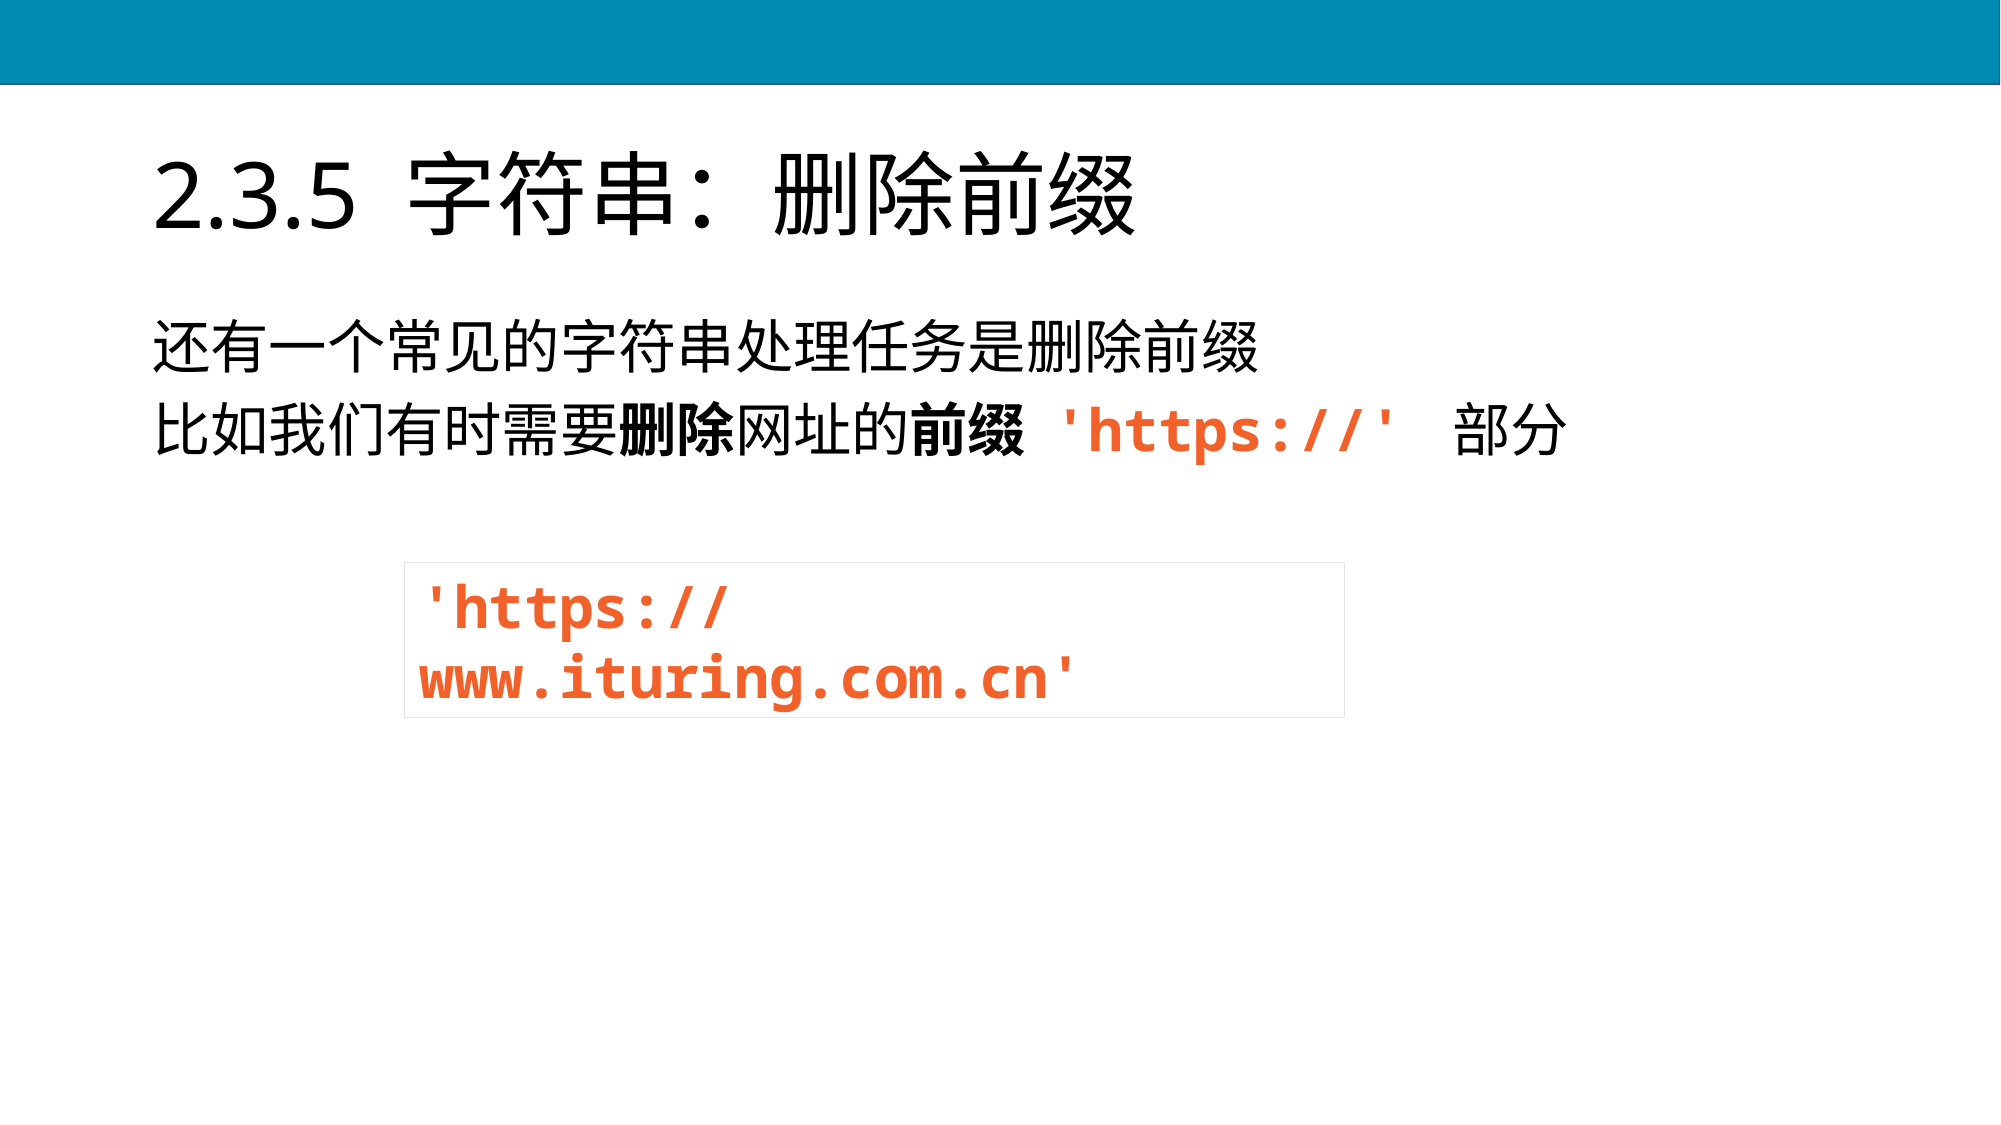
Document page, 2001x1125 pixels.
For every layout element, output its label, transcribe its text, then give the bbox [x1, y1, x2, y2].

list 还有一个常见的字符串处理任务是删除前缀 比如我们有时需要删除网址的前缀 'https://' 部分 [137, 310, 1863, 1024]
title 2.3.5 字符串：删除前缀 [137, 115, 1863, 282]
text_box 'https://www.ituring.com.cn' [404, 562, 1345, 718]
